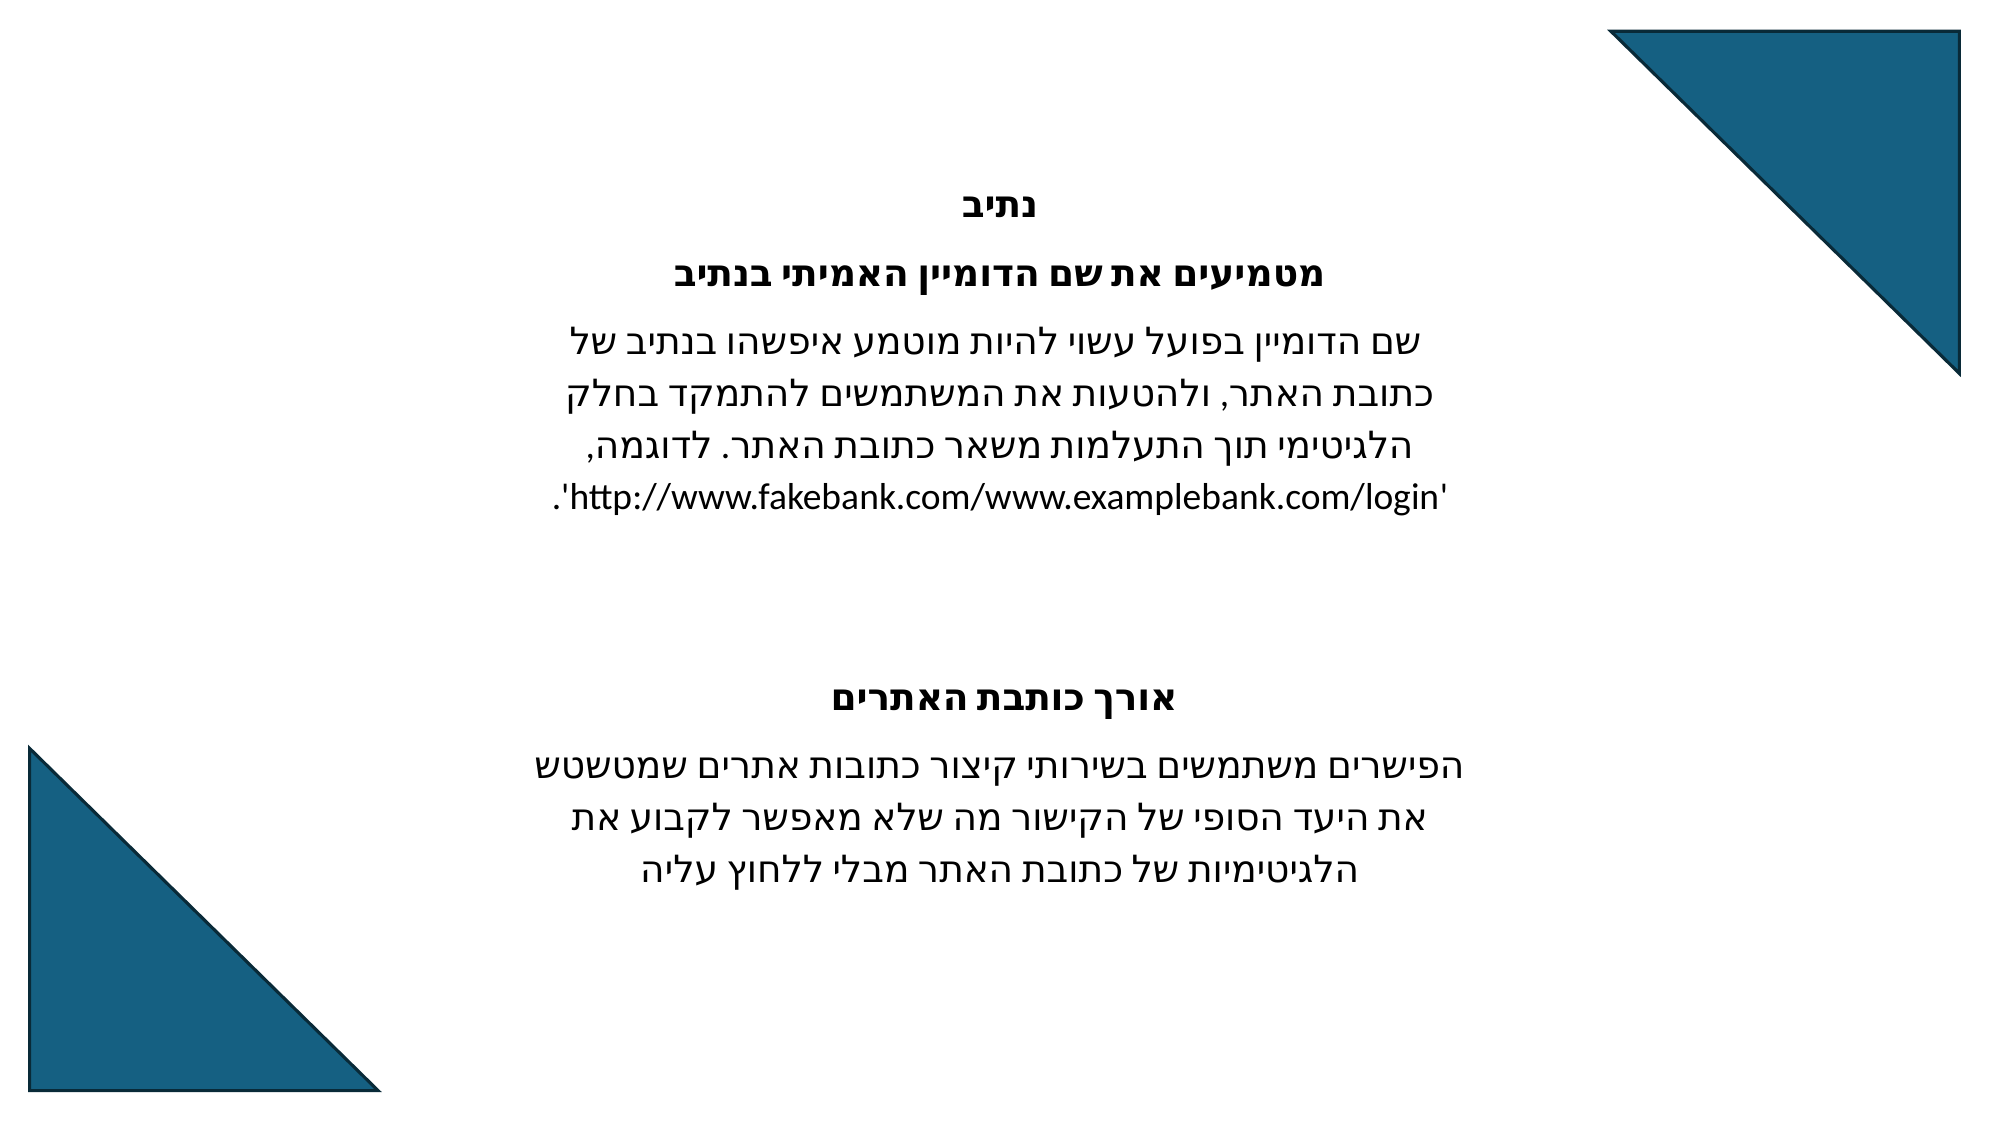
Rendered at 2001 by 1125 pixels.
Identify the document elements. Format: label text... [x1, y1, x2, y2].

text_box [1607, 29, 1961, 378]
text_box נתיב מטמיעים את שם הדומיין האמיתי בנתיב שם הדומיין בפועל עשוי להיות מוטמע איפשהו בנתיב של כתובת האתר, ולהטעות את המשתמשים להתמקד בחלק הלגיטימי תוך התעלמות משאר כתובת האתר. לדוגמה, 'http://www.fakebank.com/www.examplebank.com/login'. [500, 166, 1500, 525]
text_box [28, 744, 382, 1093]
text_box אורך כותבת האתרים הפישרים משתמשים בשירותי קיצור כתובות אתרים שמטשטש את היעד הסופי של הקישור מה שלא מאפשר לקבוע את הלגיטימיות של כתובת האתר מבלי ללחוץ עליה [500, 659, 1500, 898]
